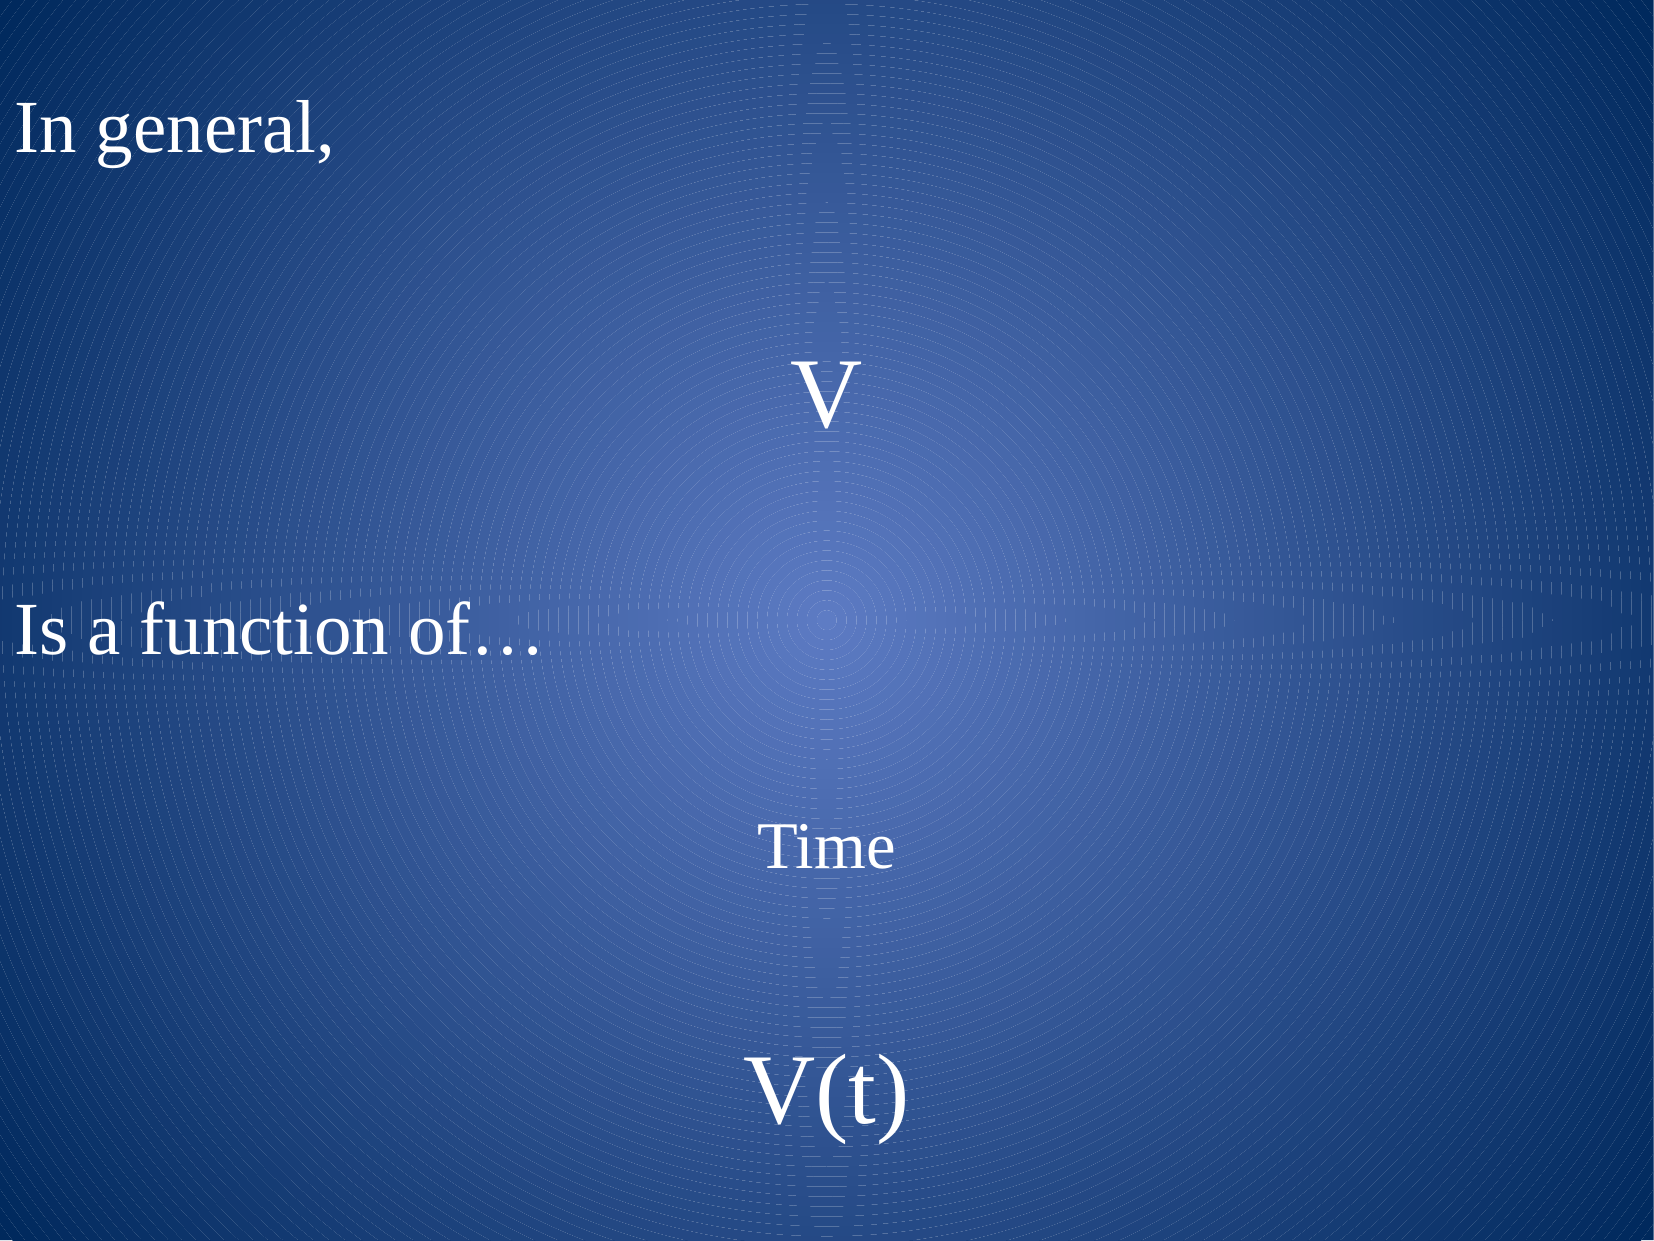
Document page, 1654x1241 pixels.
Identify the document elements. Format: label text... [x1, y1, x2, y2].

text_box In general, [0, 69, 1654, 175]
text_box Time [0, 795, 1654, 890]
text_box Is a function of… [0, 572, 1654, 678]
text_box V(t) [0, 1015, 1654, 1151]
text_box V [0, 320, 1654, 455]
